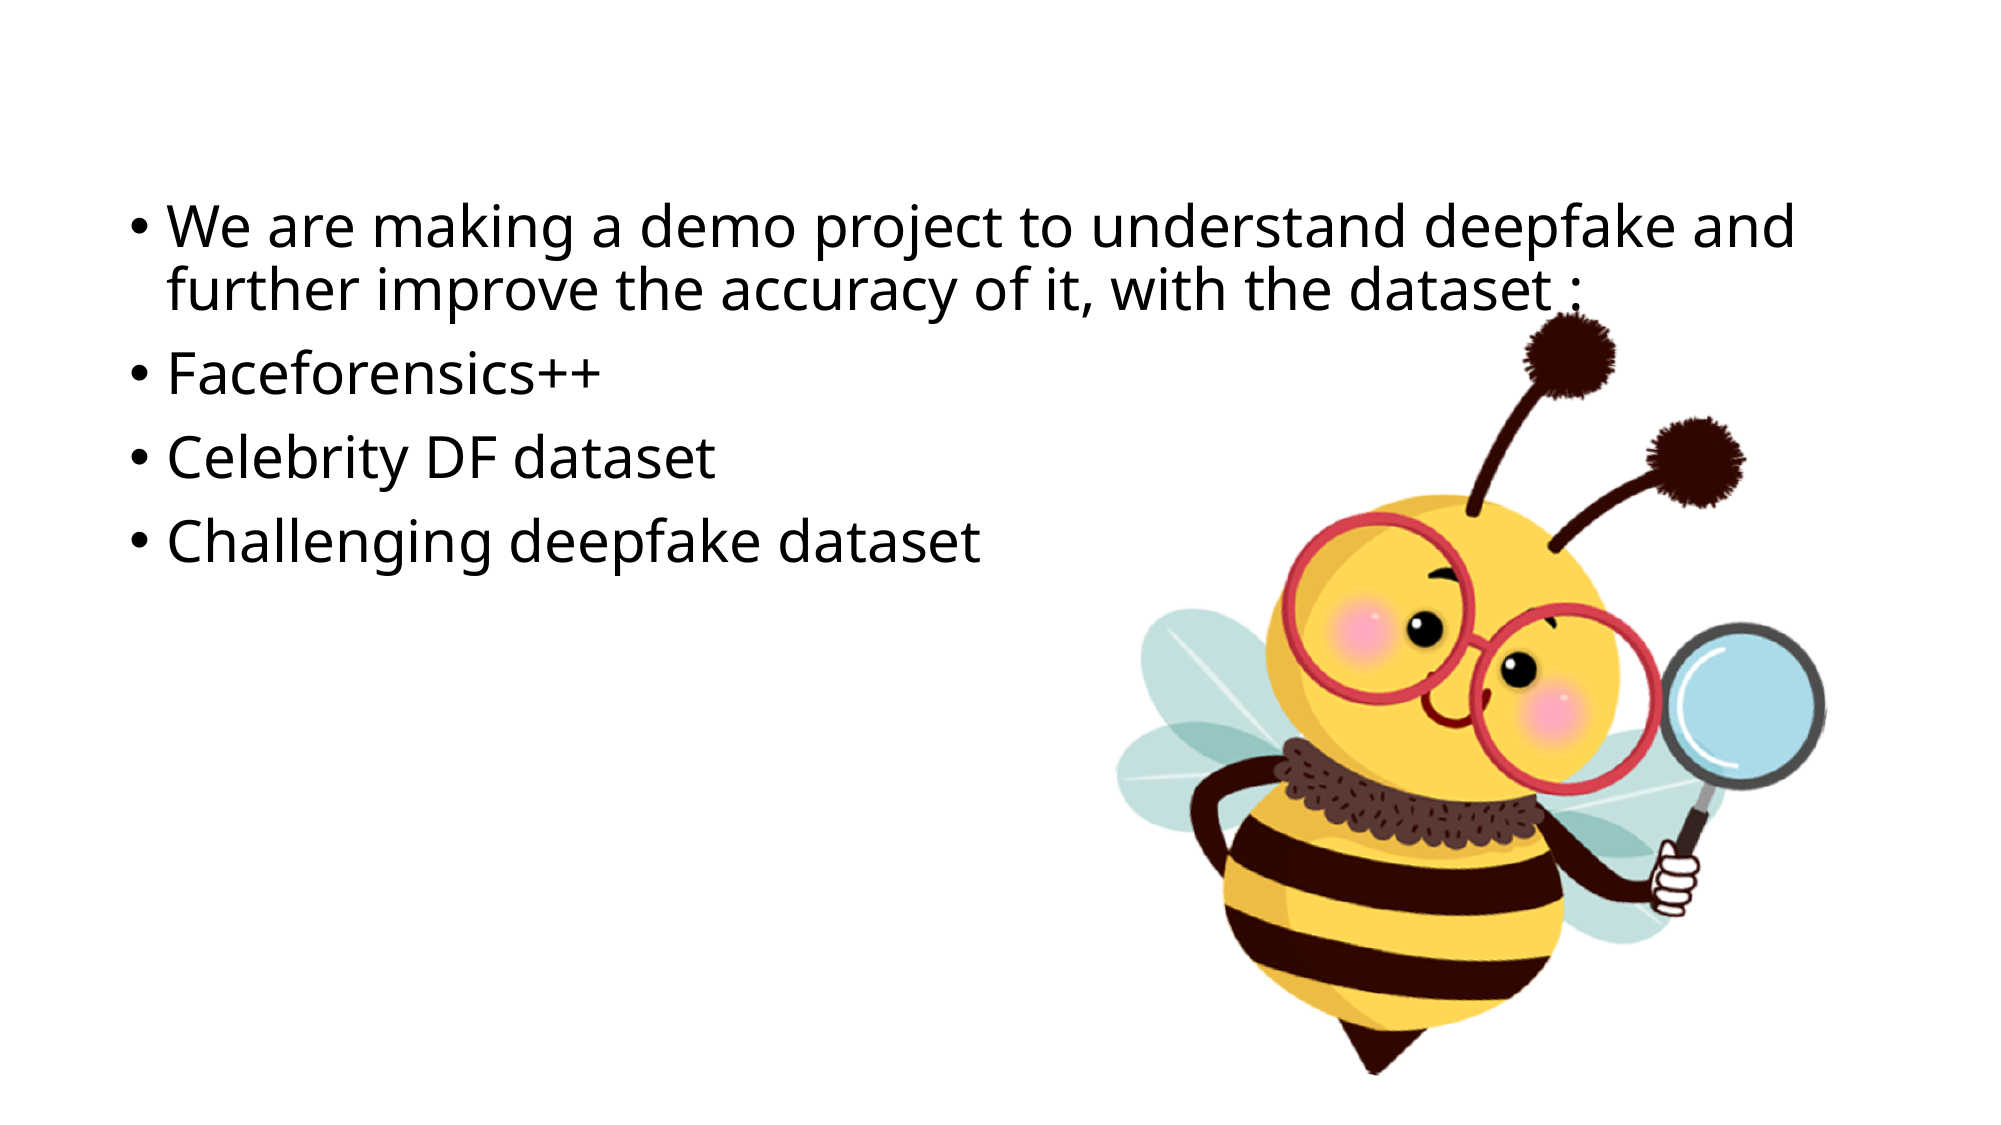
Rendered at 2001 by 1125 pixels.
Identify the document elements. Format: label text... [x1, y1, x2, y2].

picture [1057, 229, 1901, 1125]
list We are making a demo project to understand deepfake and further improve the accuracy of it, with the dataset : Faceforensics++ Celebrity DF dataset Challenging deepfake dataset [114, 189, 1840, 904]
